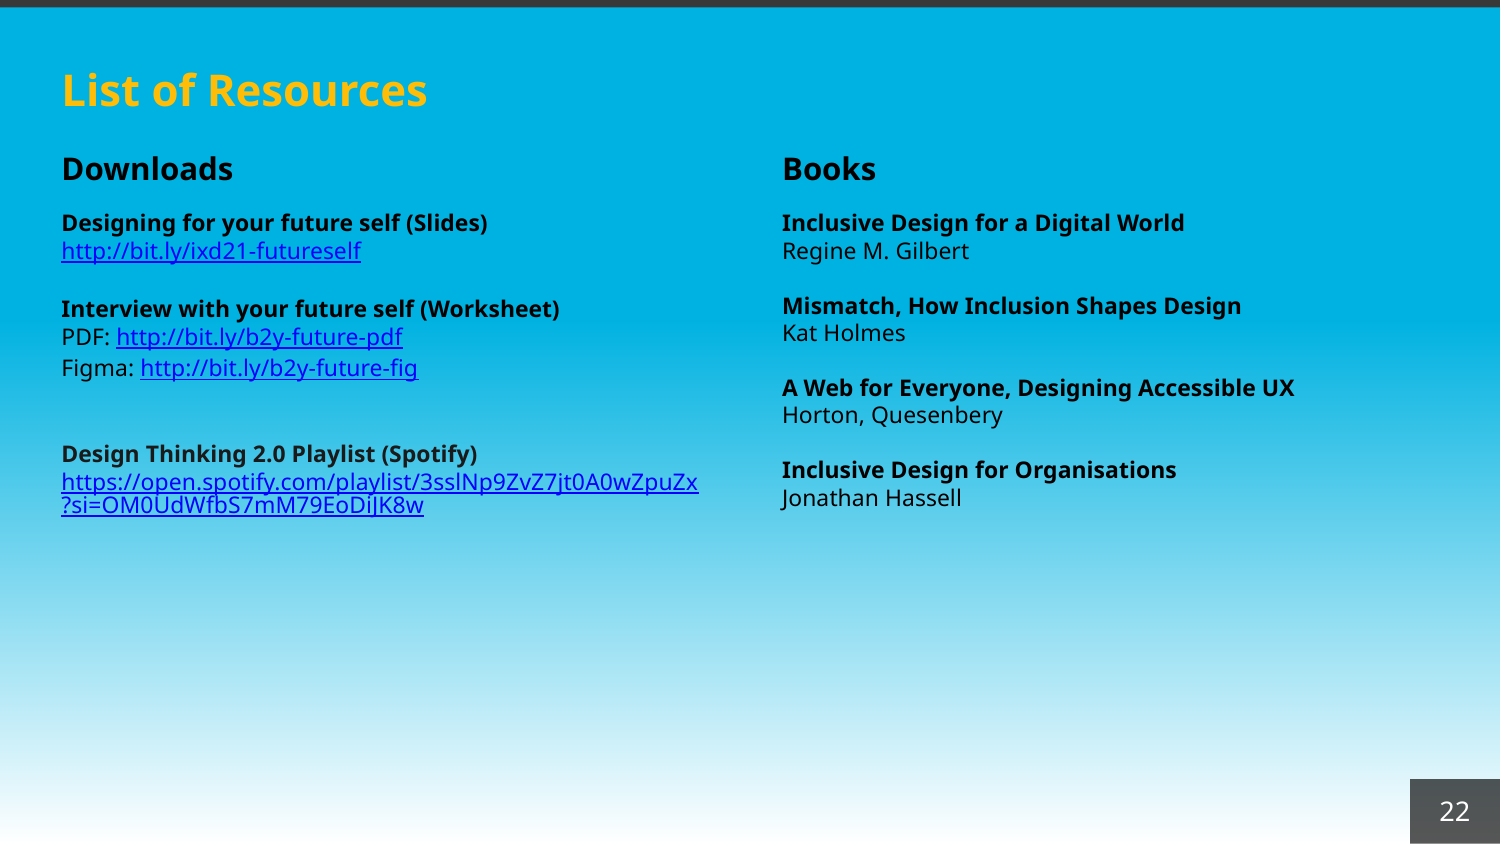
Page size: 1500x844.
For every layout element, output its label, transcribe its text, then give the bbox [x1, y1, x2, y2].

text_box Books Inclusive Design for a Digital World Regine M. Gilbert Mismatch, How Inclusion Shapes Design Kat Holmes A Web for Everyone, Designing Accessible UX Horton, Quesenbery Inclusive Design for Organisations Jonathan Hassell [767, 133, 1438, 476]
title List of Resources [46, 55, 1344, 136]
slide_number ‹#› [1410, 779, 1500, 844]
text_box Downloads Designing for your future self (Slides) http://bit.ly/ixd21-futureself Interview with your future self (Worksheet) PDF: http://bit.ly/b2y-future-pdf Figma: http://bit.ly/b2y-future-fig Design Thinking 2.0 Playlist (Spotify) https://open.spotify.com/playlist/3sslNp9ZvZ7jt0A0wZpuZx?si=OM0UdWfbS7mM79EoDiJK8w [46, 133, 717, 514]
